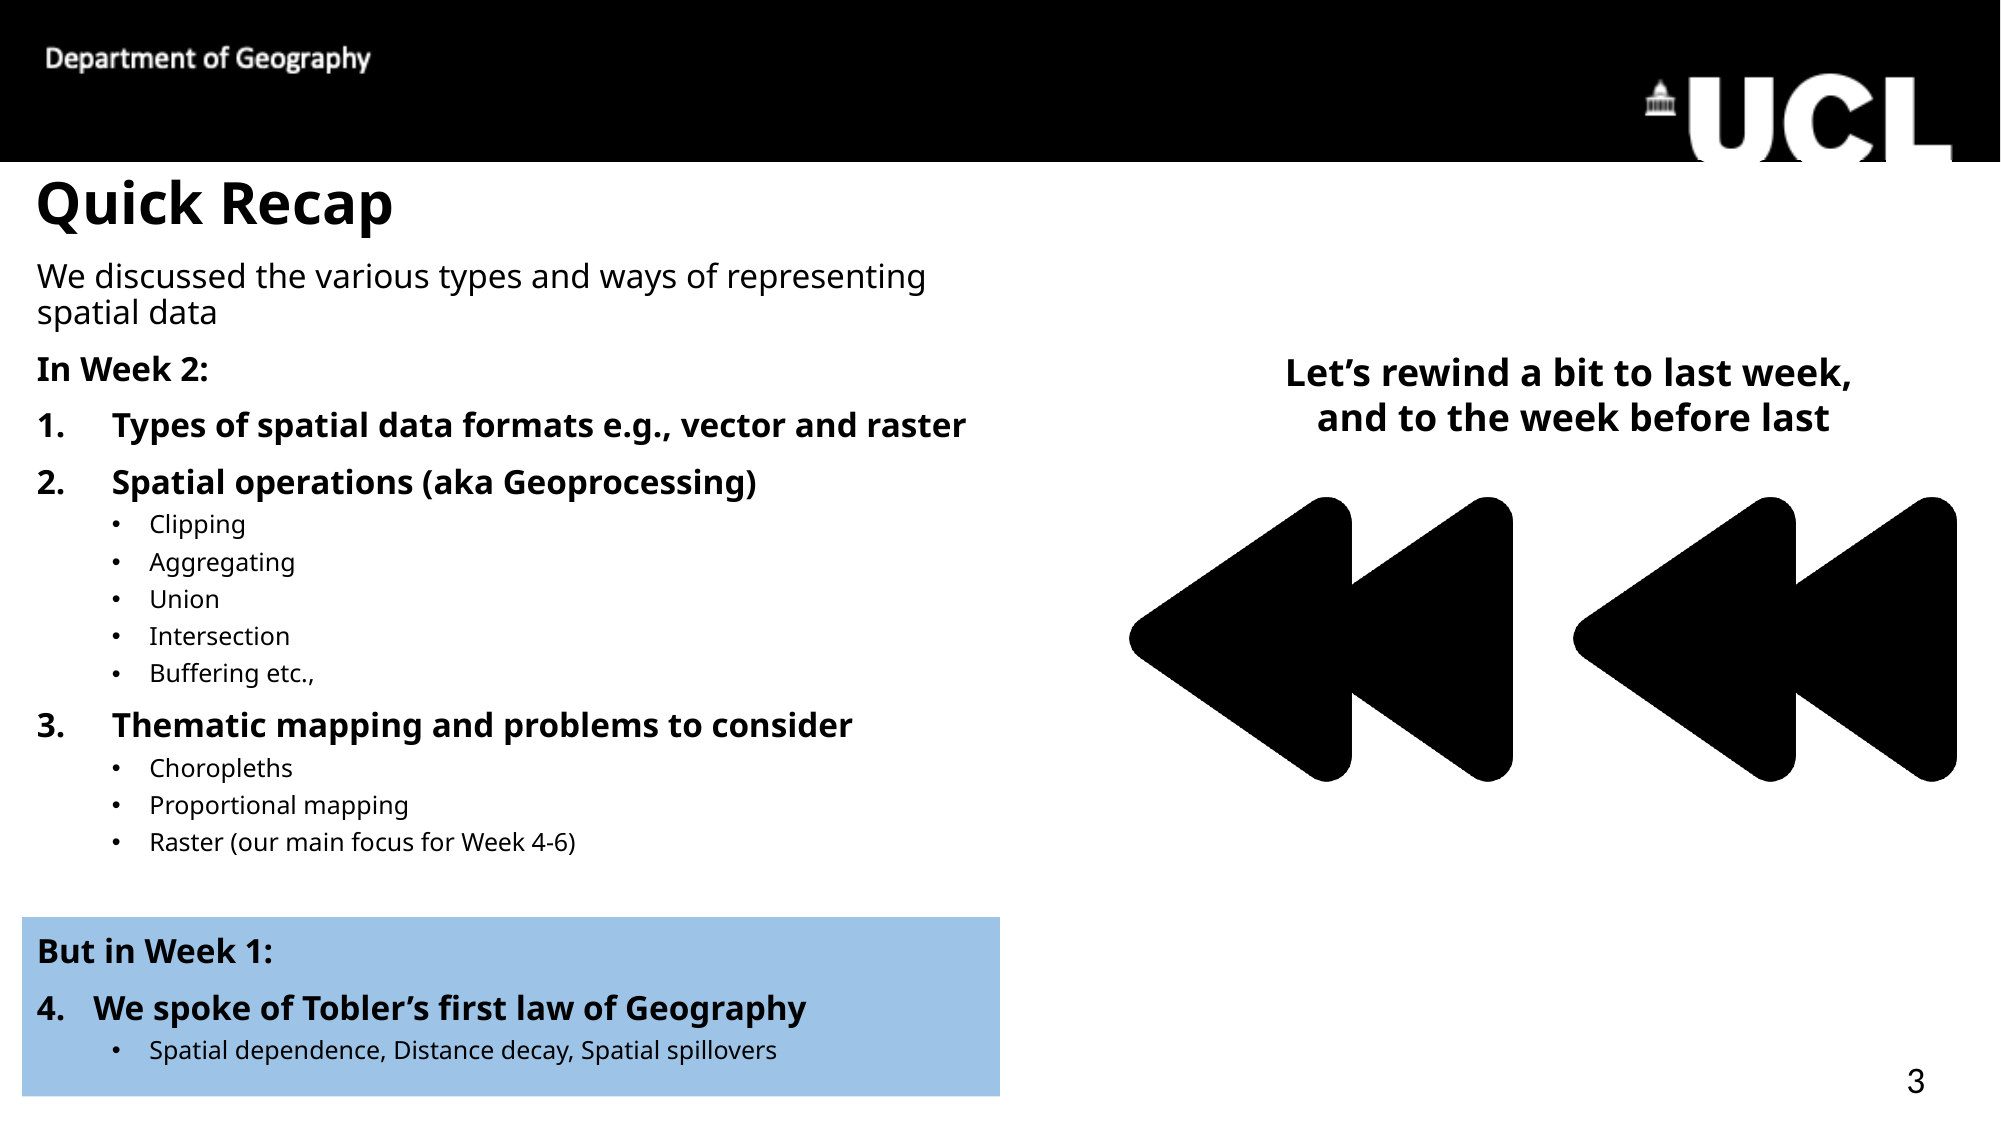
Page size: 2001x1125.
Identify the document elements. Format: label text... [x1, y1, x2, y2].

picture [1129, 447, 1513, 831]
text_box 3 [1891, 1049, 1981, 1073]
text_box Let’s rewind a bit to last week, and to the week before last [1170, 341, 1978, 447]
picture [1573, 447, 1957, 831]
picture [0, 0, 2000, 160]
text_box We discussed the various types and ways of representing spatial data In Week 2: Types of spatial data formats e.g., vector and raster Spatial operations (aka Geoprocessing) Clipping Aggregating Union Intersection Buffering etc., Thematic mapping and problems to consider Choropleths Proportional mapping Raster (our main focus for Week 4-6) But in Week 1: We spoke of Tobler’s first law of Geography Spatial dependence, Distance decay, Spatial spillovers [22, 275, 1034, 1097]
text_box Quick Recap [21, 167, 1561, 275]
